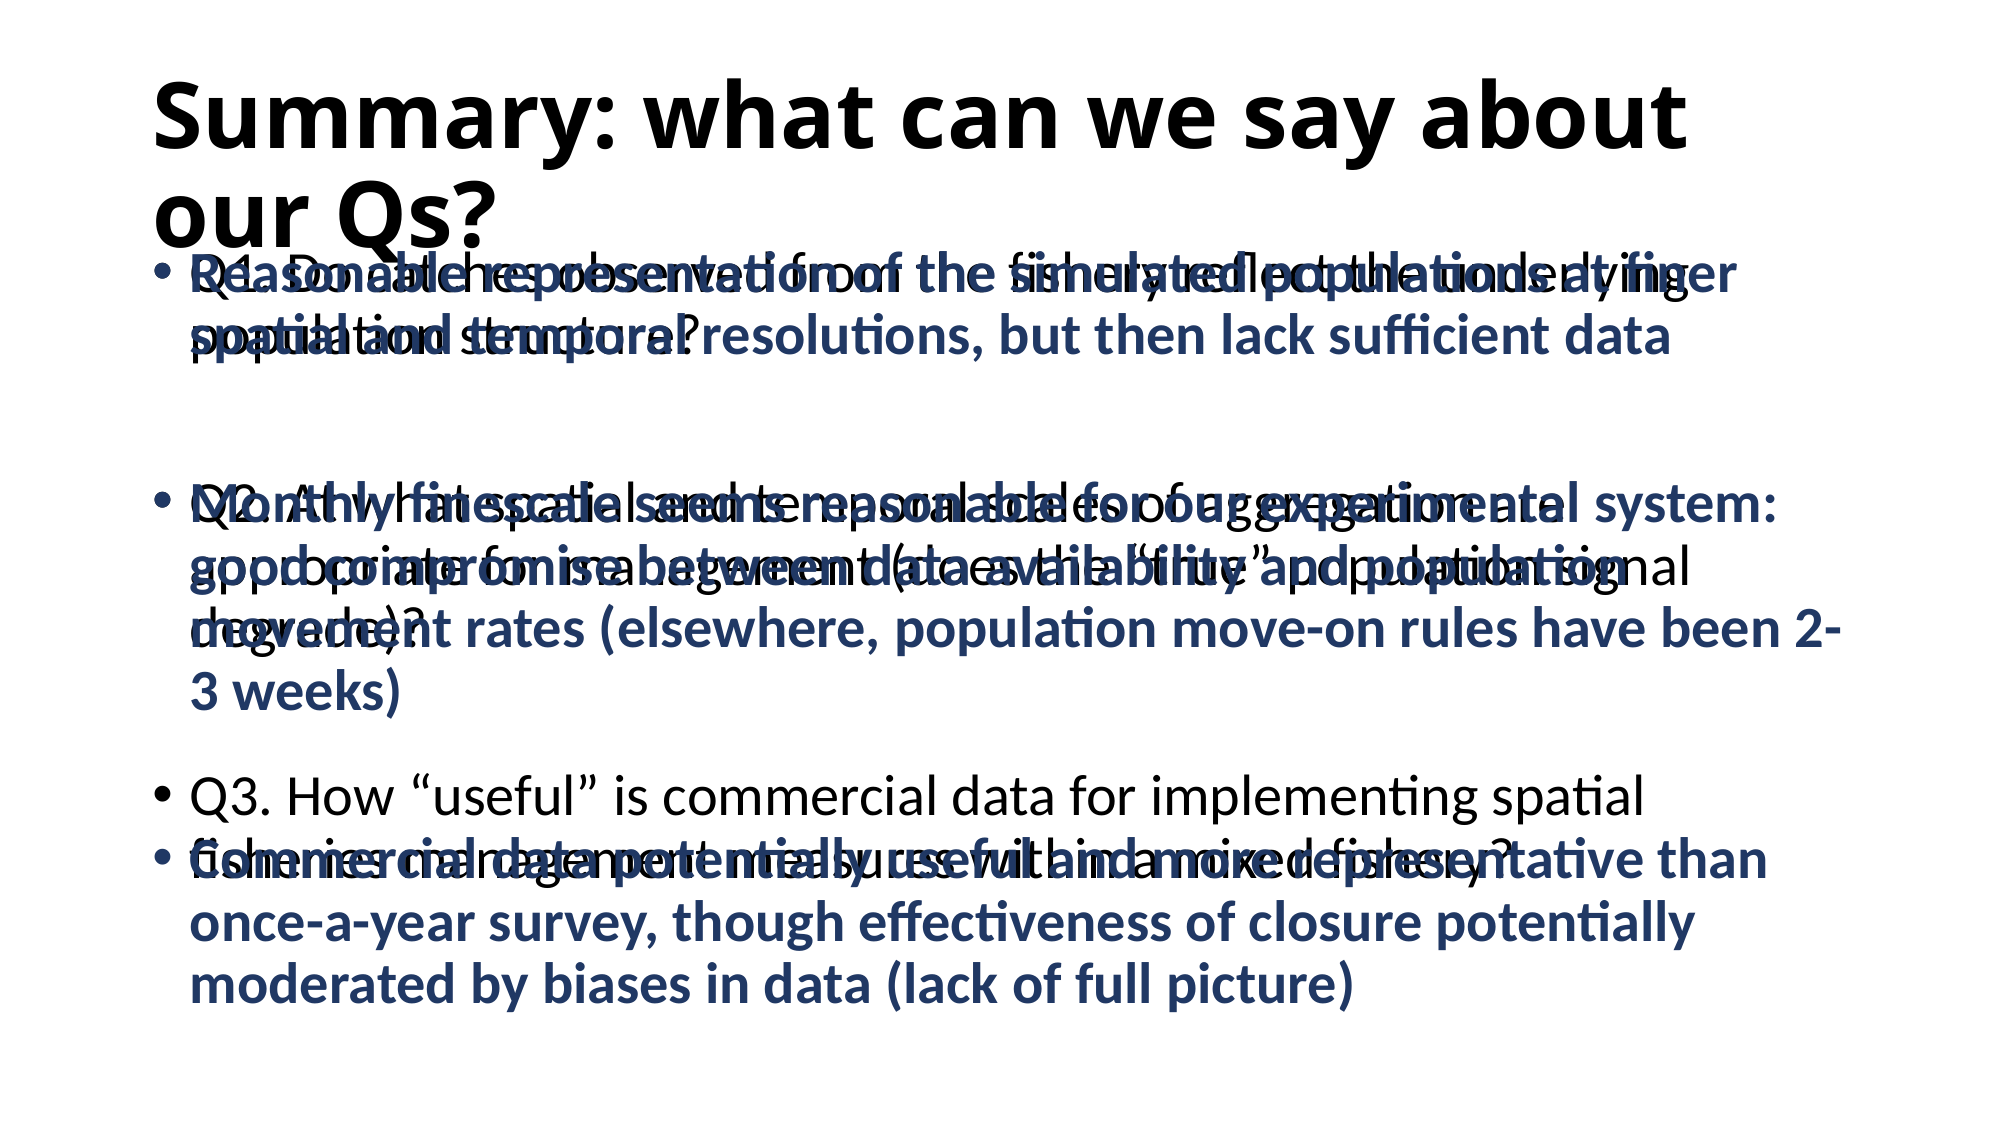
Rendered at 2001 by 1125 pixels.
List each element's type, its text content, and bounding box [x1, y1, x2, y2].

title Summary: what can we say about our Qs? [137, 59, 1863, 234]
text_box Reasonable representation of the simulated populations at finer spatial and temporal resolutions, but then lack sufficient data Monthly finescale seems reasonable for our experimental system: good compromise between data availability and population movement rates (elsewhere, population move-on rules have been 2-3 weeks) Commercial data potentially useful and more representative than once-a-year survey, though effectiveness of closure potentially moderated by biases in data (lack of full picture) [137, 234, 1863, 1063]
